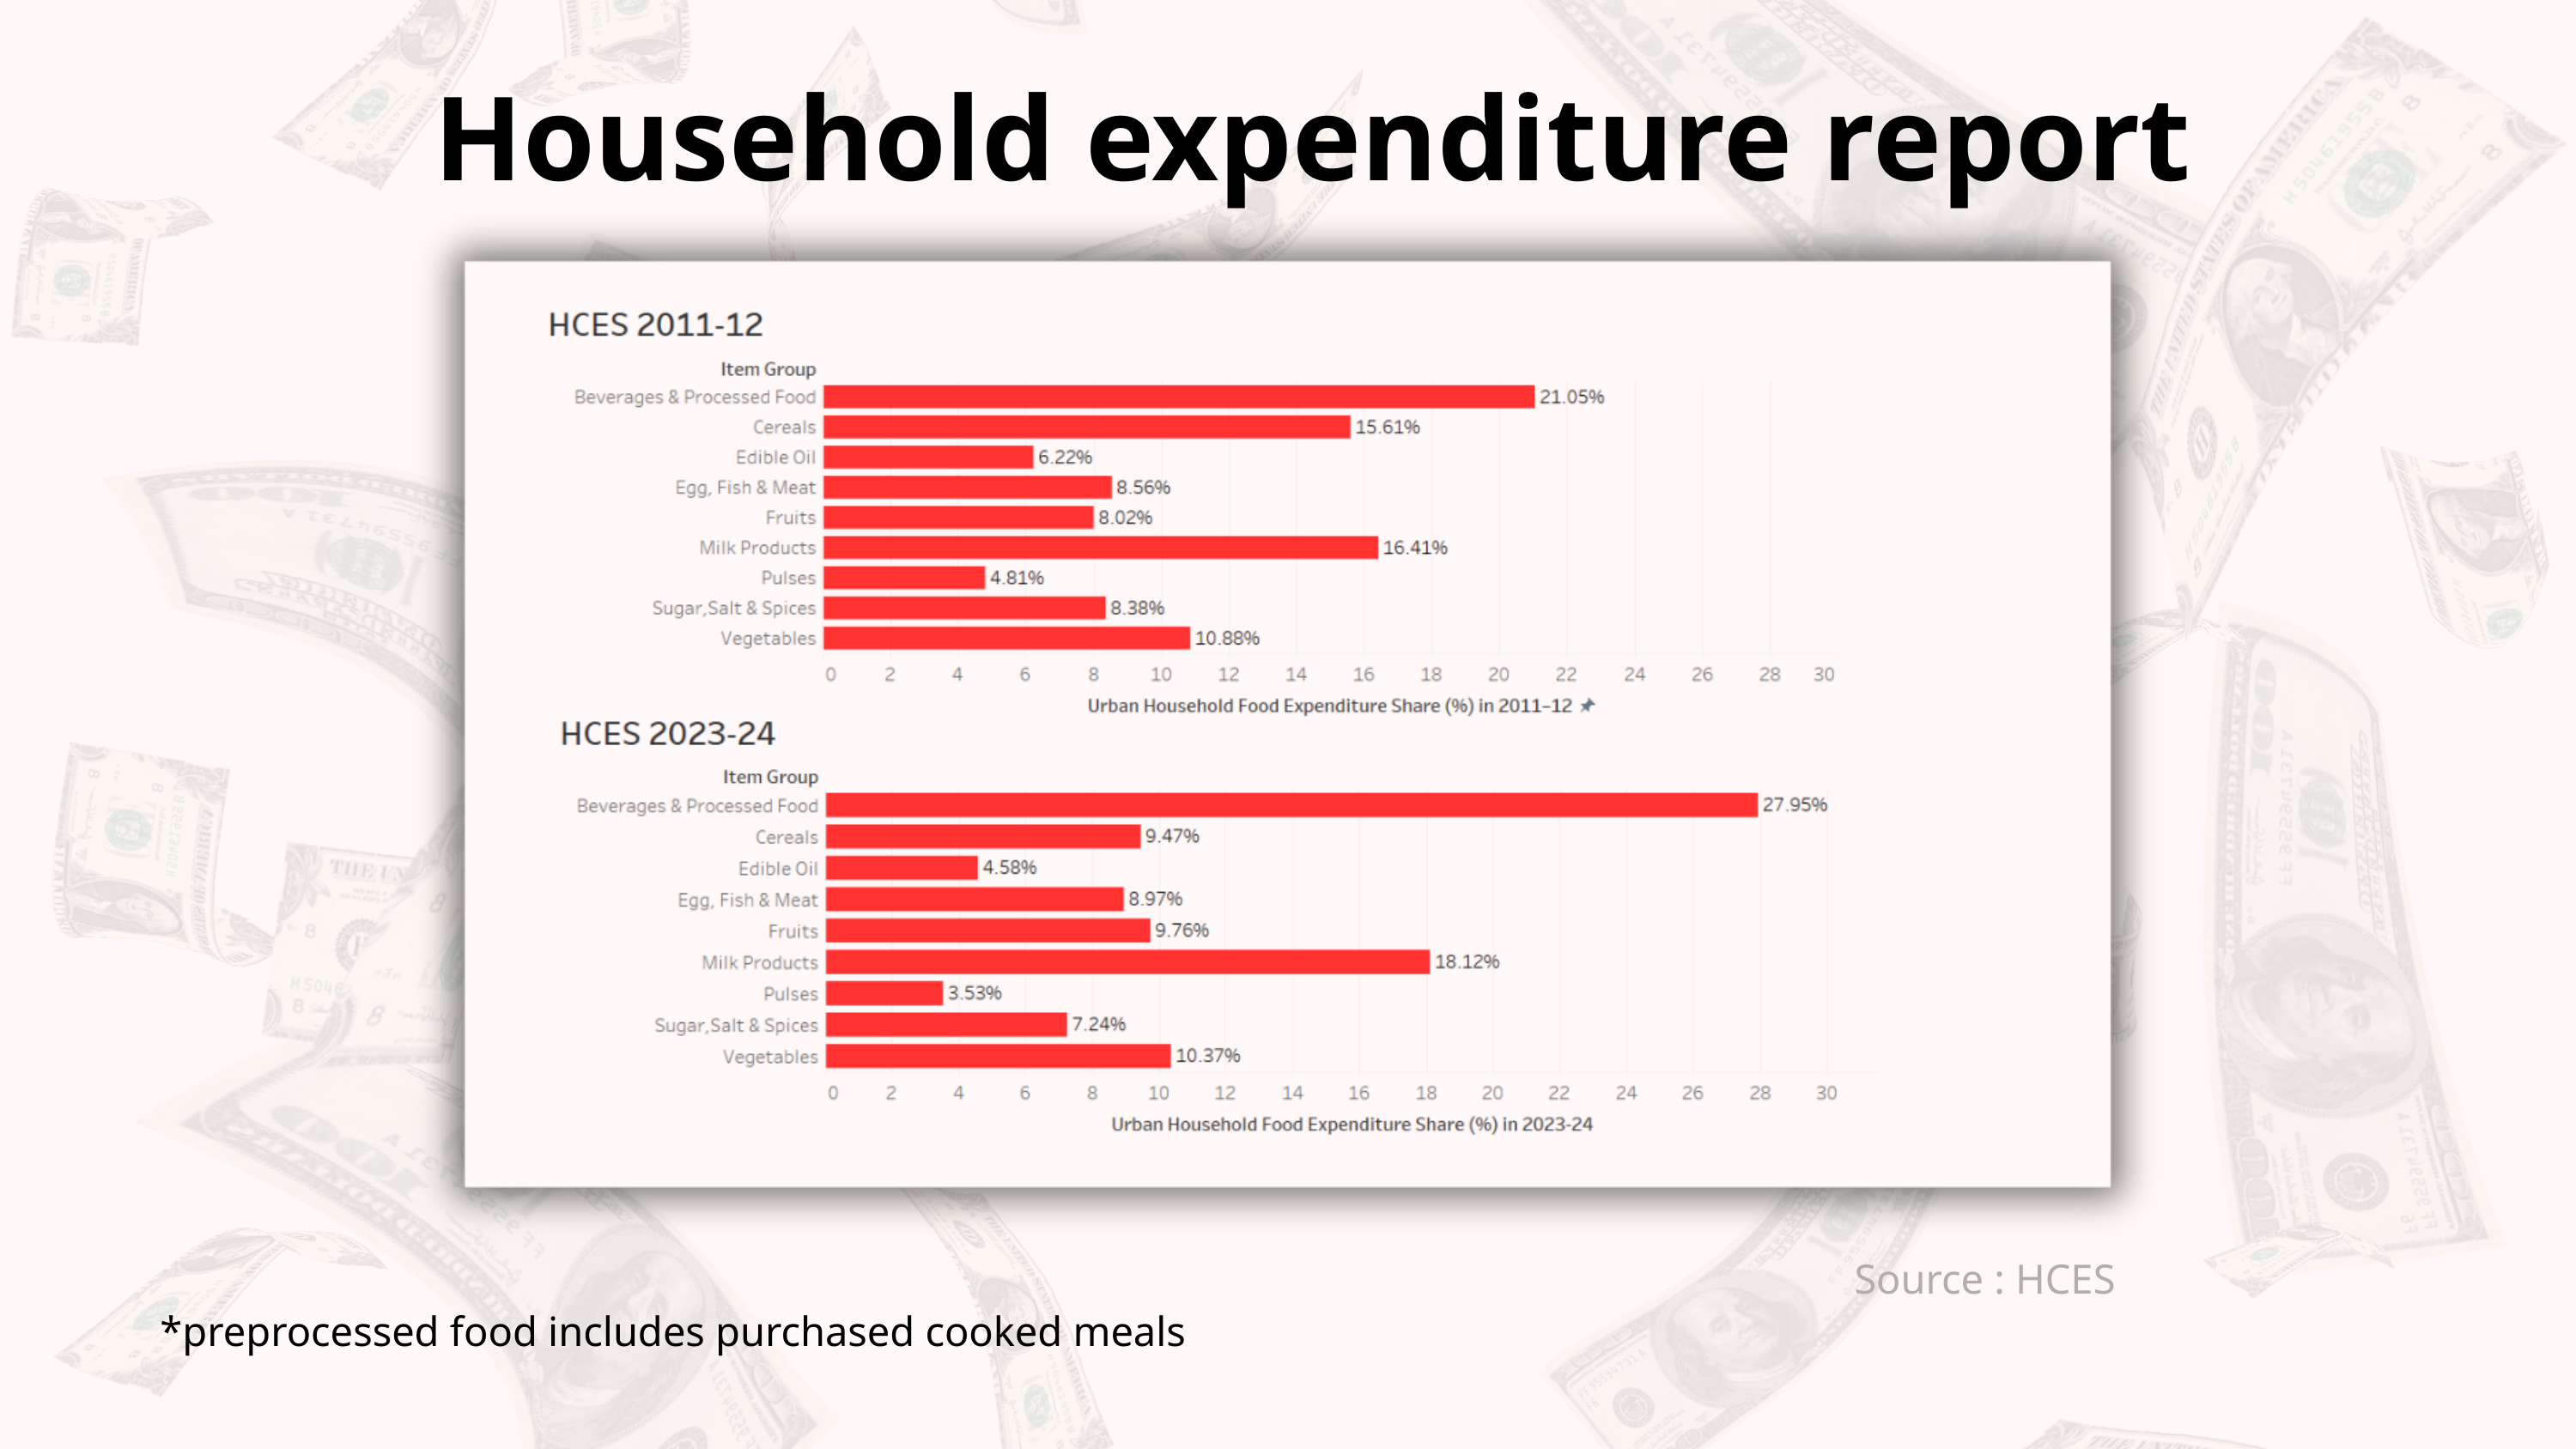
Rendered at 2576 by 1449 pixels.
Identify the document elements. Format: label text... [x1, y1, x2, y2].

text_box Source : HCES [1602, 1245, 2379, 1302]
text_box [0, 0, 2576, 1449]
text_box [350, 197, 2225, 1252]
text_box Household expenditure report [425, 41, 2201, 204]
text_box *preprocessed food includes purchased cooked meals [144, 1298, 1202, 1355]
